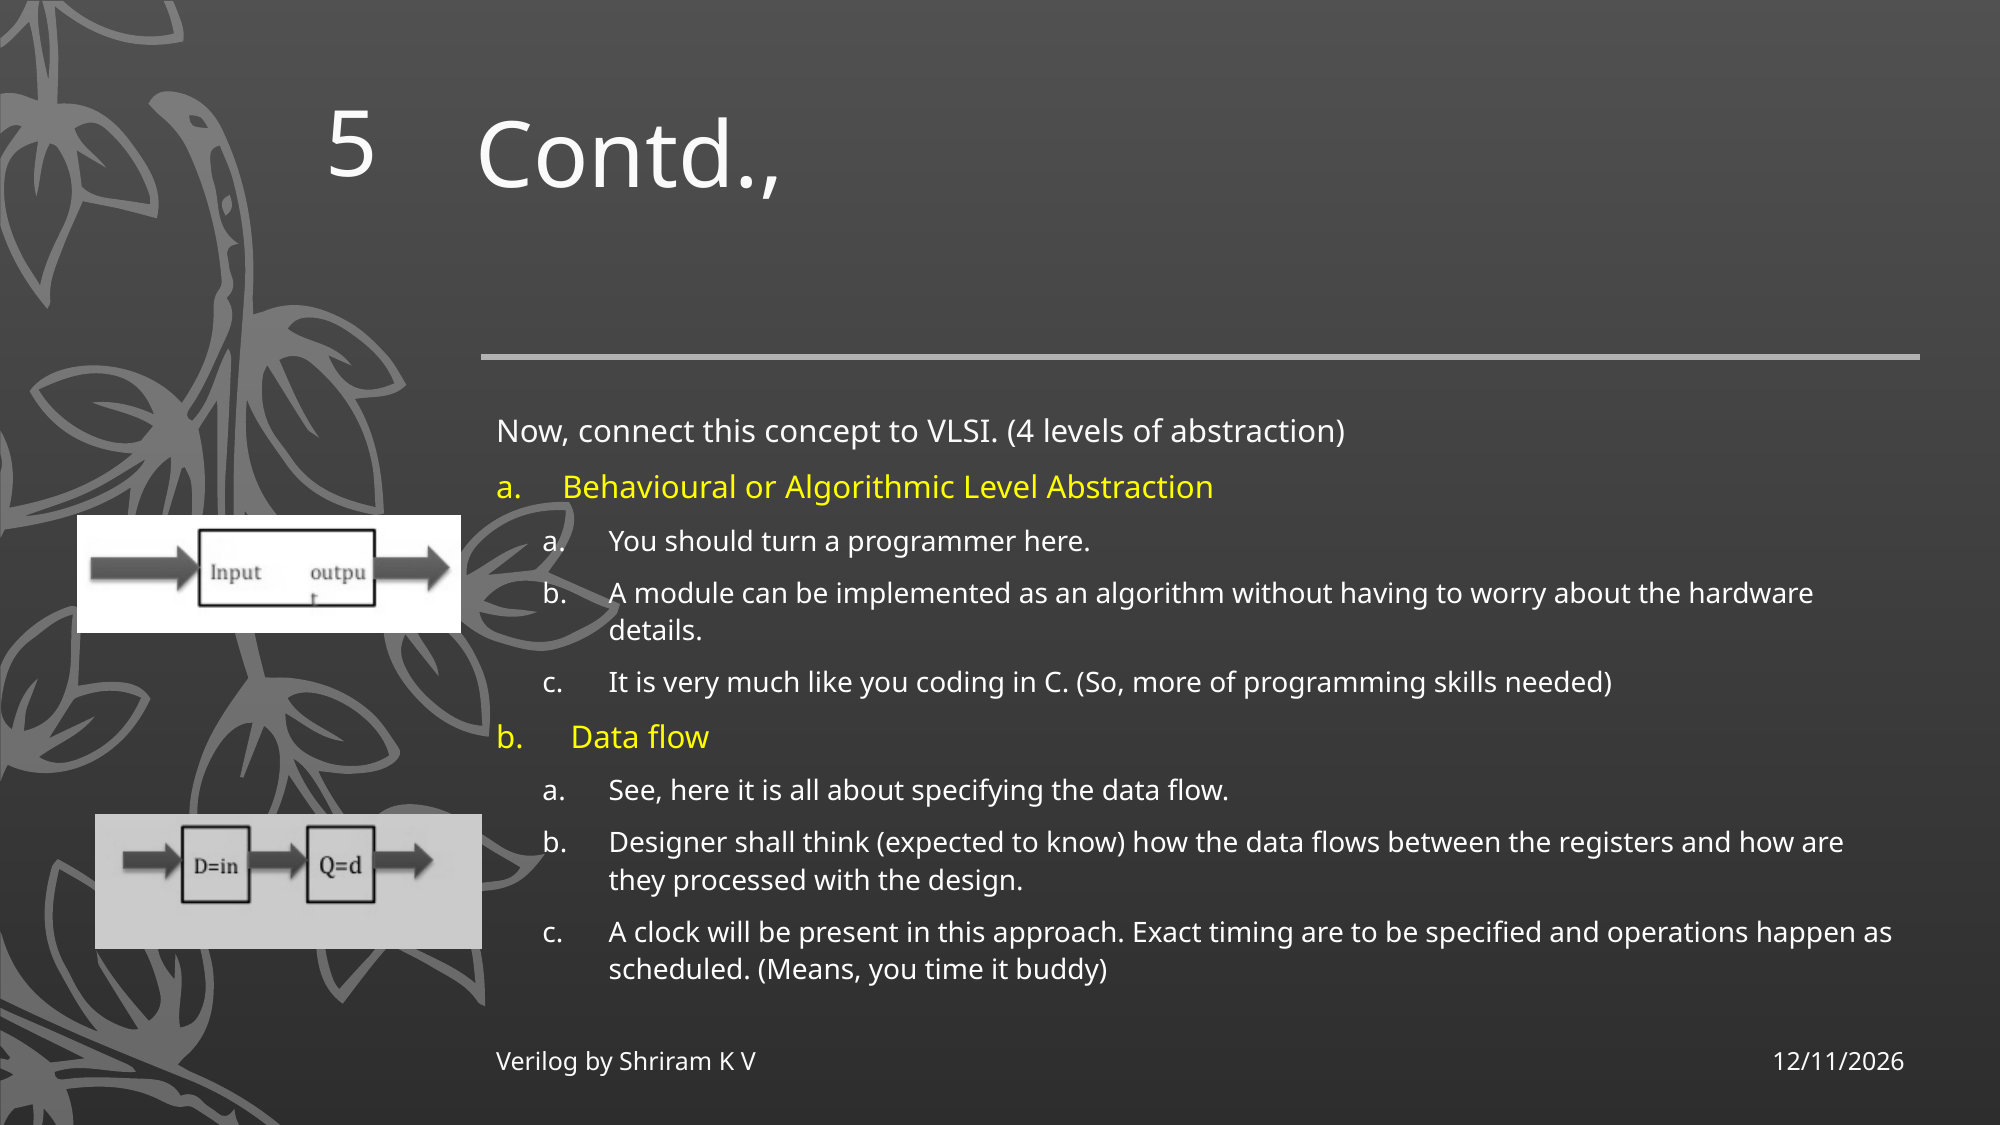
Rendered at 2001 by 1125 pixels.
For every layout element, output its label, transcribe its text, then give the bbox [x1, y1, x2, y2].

footer Verilog by Shriram K V [481, 1032, 1411, 1093]
slide_number 5 [84, 118, 394, 218]
list Now, connect this concept to VLSI. (4 levels of abstraction) Behavioural or Algorithmic Level Abstraction You should turn a programmer here. A module can be implemented as an algorithm without having to worry about the hardware details. It is very much like you coding in C. (So, more of programming skills needed) Data flow See, here it is all about specifying the data flow. Designer shall think (expected to know) how the data flows between the registers and how are they processed with the design. A clock will be present in this approach. Exact timing are to be specified and operations happen as scheduled. (Means, you time it buddy) [481, 399, 1920, 999]
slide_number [1470, 1032, 1920, 1093]
title Contd., [460, 93, 1920, 350]
picture [95, 814, 482, 949]
picture [77, 514, 461, 633]
